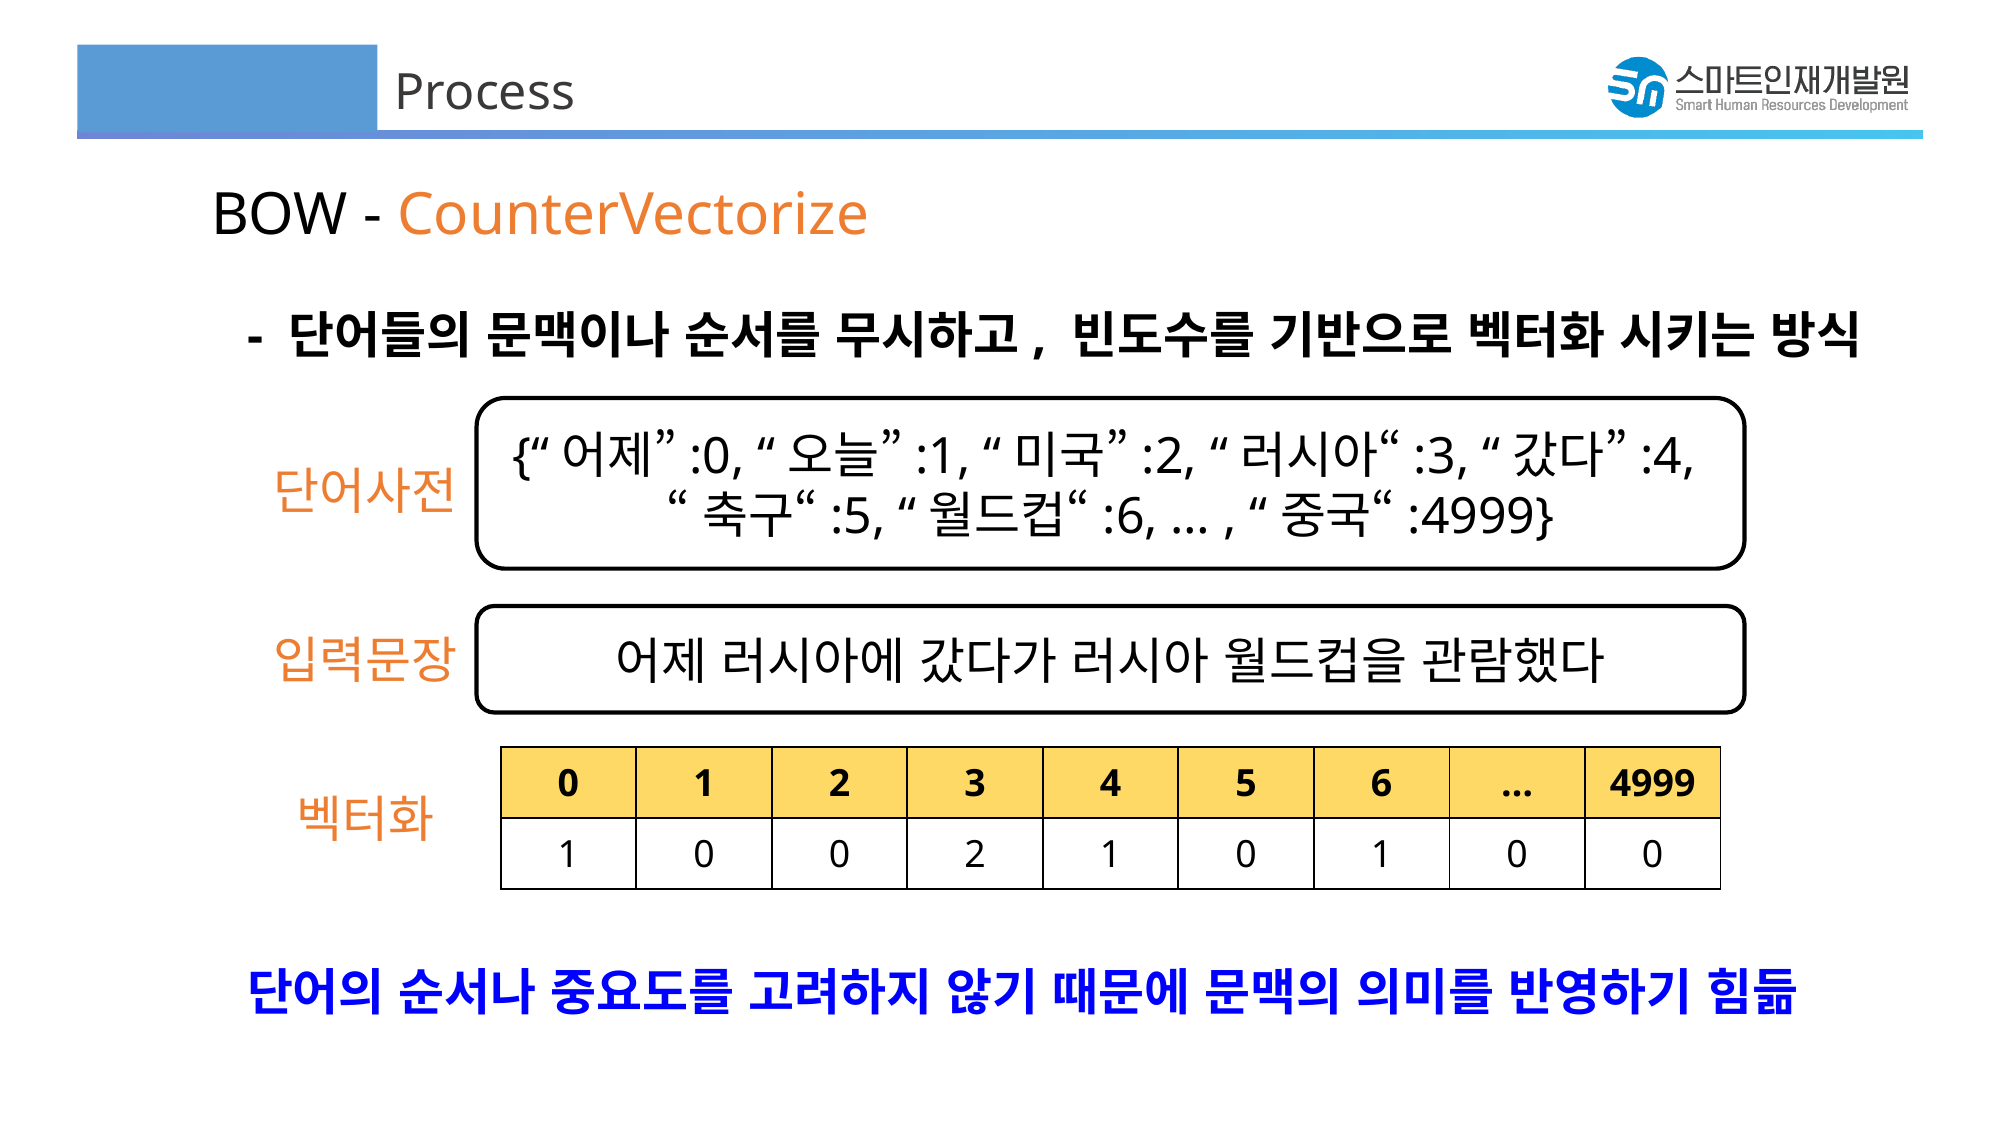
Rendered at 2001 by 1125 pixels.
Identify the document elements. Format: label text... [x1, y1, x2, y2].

picture [77, 44, 1923, 139]
text_box 단어의 순서나 중요도를 고려하지 않기 때문에 문맥의 의미를 반영하기 힘듦 [232, 952, 1898, 1028]
table_header 1 [637, 748, 771, 817]
table_header … [1450, 748, 1584, 817]
text_box BOW - CounterVectorize [196, 169, 884, 254]
table_header 4 [1044, 748, 1177, 817]
table_cell 0 [637, 819, 771, 888]
table_cell 1 [502, 819, 635, 888]
table_cell 0 [1179, 819, 1313, 888]
text_box 어제 러시아에 갔다가 러시아 월드컵을 관람했다 [475, 604, 1746, 714]
text_box 벡터화 [281, 780, 450, 855]
table_cell 2 [908, 819, 1042, 888]
table_cell 0 [1586, 819, 1720, 888]
table_header 0 [502, 748, 635, 817]
table_cell 1 [1315, 819, 1449, 888]
table_cell 0 [773, 819, 906, 888]
table_header 6 [1315, 748, 1449, 817]
text_box - 단어들의 문맥이나 순서를 무시하고, 빈도수를 기반으로 벡터화 시키는 방식 [232, 296, 1898, 372]
text_box 단어사전 [258, 451, 473, 527]
table_header 2 [773, 748, 906, 817]
table_cell 0 [1450, 819, 1584, 888]
text_box 입력문장 [258, 621, 473, 697]
table_header 4999 [1586, 748, 1720, 817]
table_header 5 [1179, 748, 1313, 817]
text_box Process [379, 51, 756, 127]
table_cell 1 [1044, 819, 1177, 888]
table_header 3 [908, 748, 1042, 817]
text_box {“어제”:0, “오늘”:1, “미국”:2, “러시아“:3, “갔다”:4, “축구“:5, “월드컵“:6, … , “중국“:4999} [475, 396, 1746, 570]
